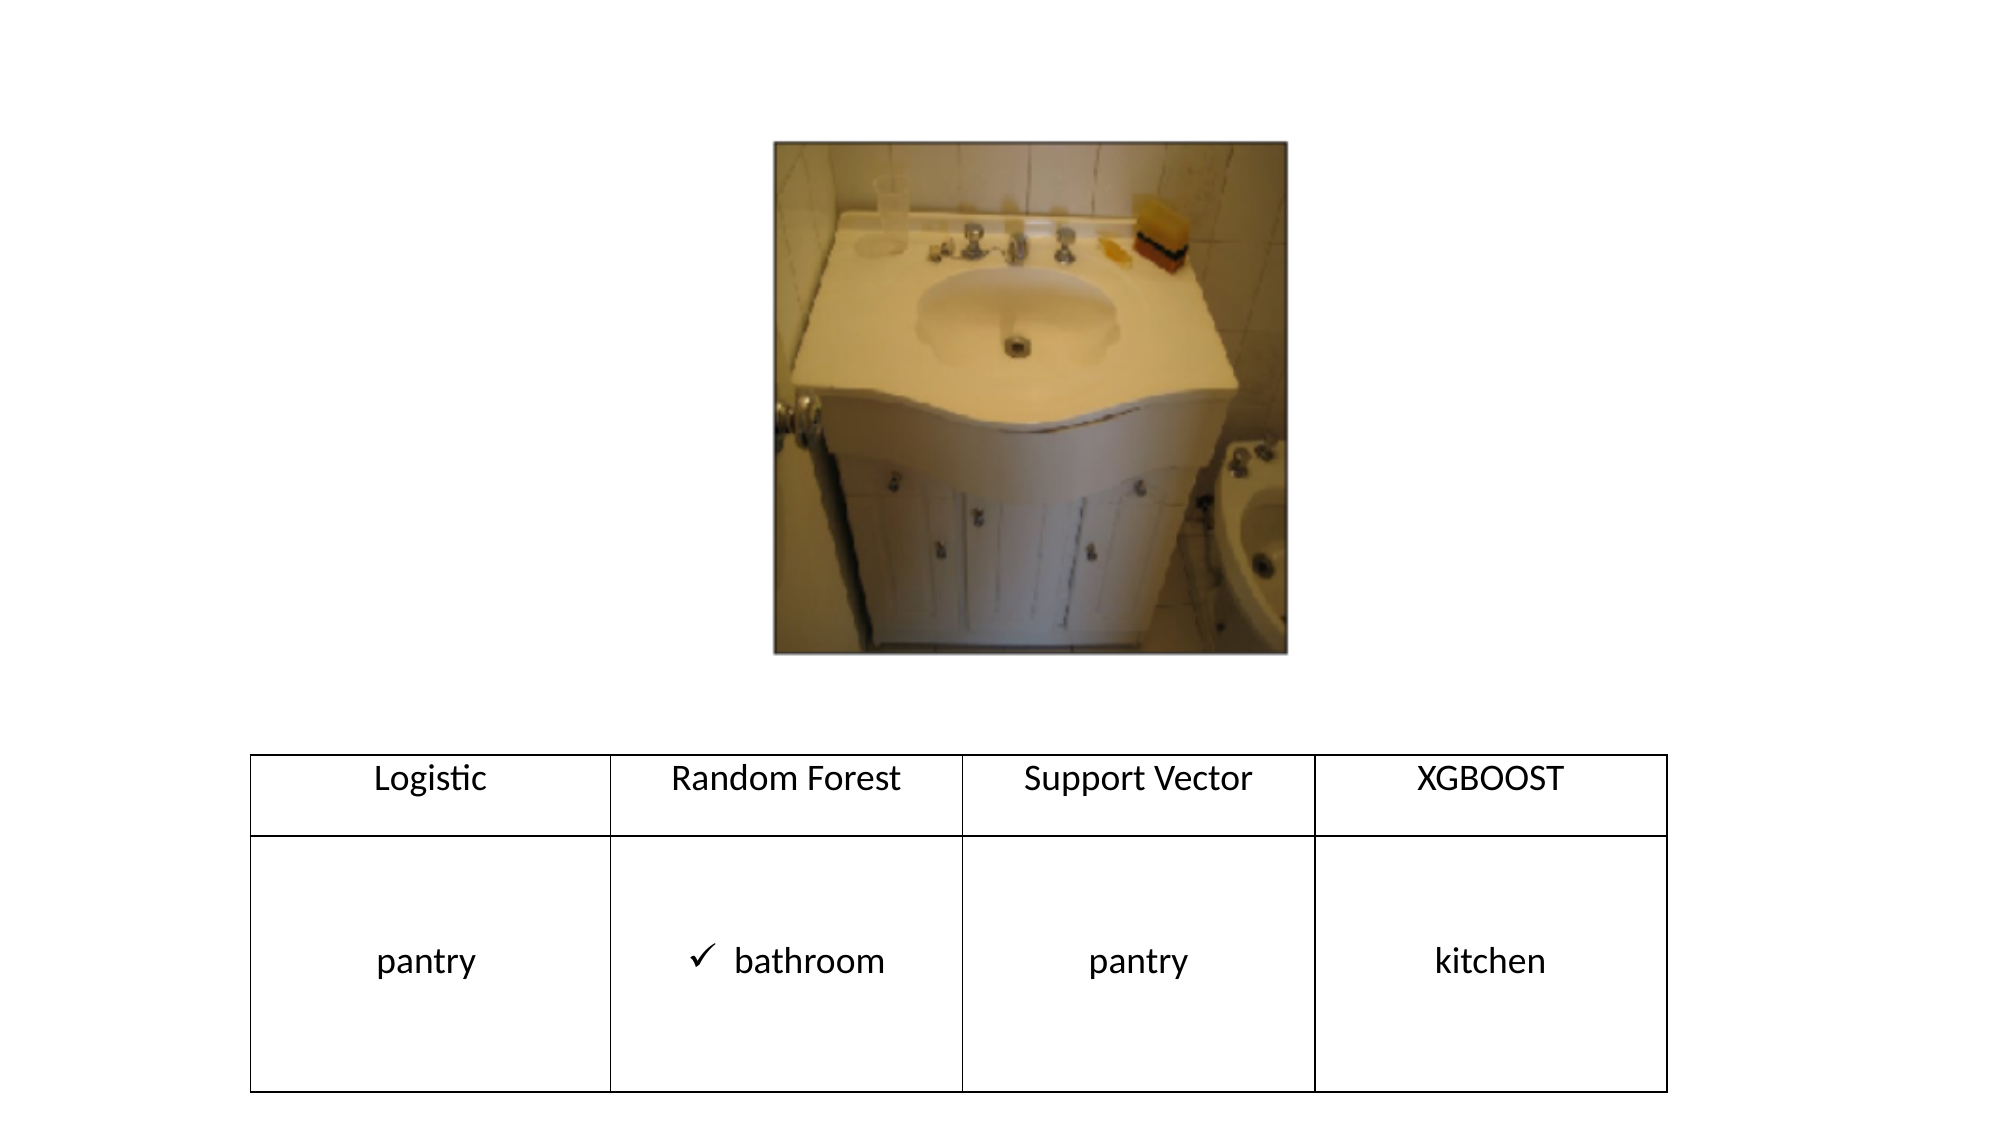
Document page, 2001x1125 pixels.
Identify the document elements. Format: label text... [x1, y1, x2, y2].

table_cell kitchen [1316, 837, 1666, 1091]
table_header Support Vector [963, 756, 1314, 835]
picture [764, 136, 1296, 669]
table_cell pantry [251, 837, 610, 1091]
table_cell pantry [963, 837, 1314, 1091]
table_header Logistic [251, 756, 610, 835]
table_header XGBOOST [1316, 756, 1666, 835]
table_header Random Forest [611, 756, 962, 835]
table_cell bathroom [611, 837, 962, 1091]
